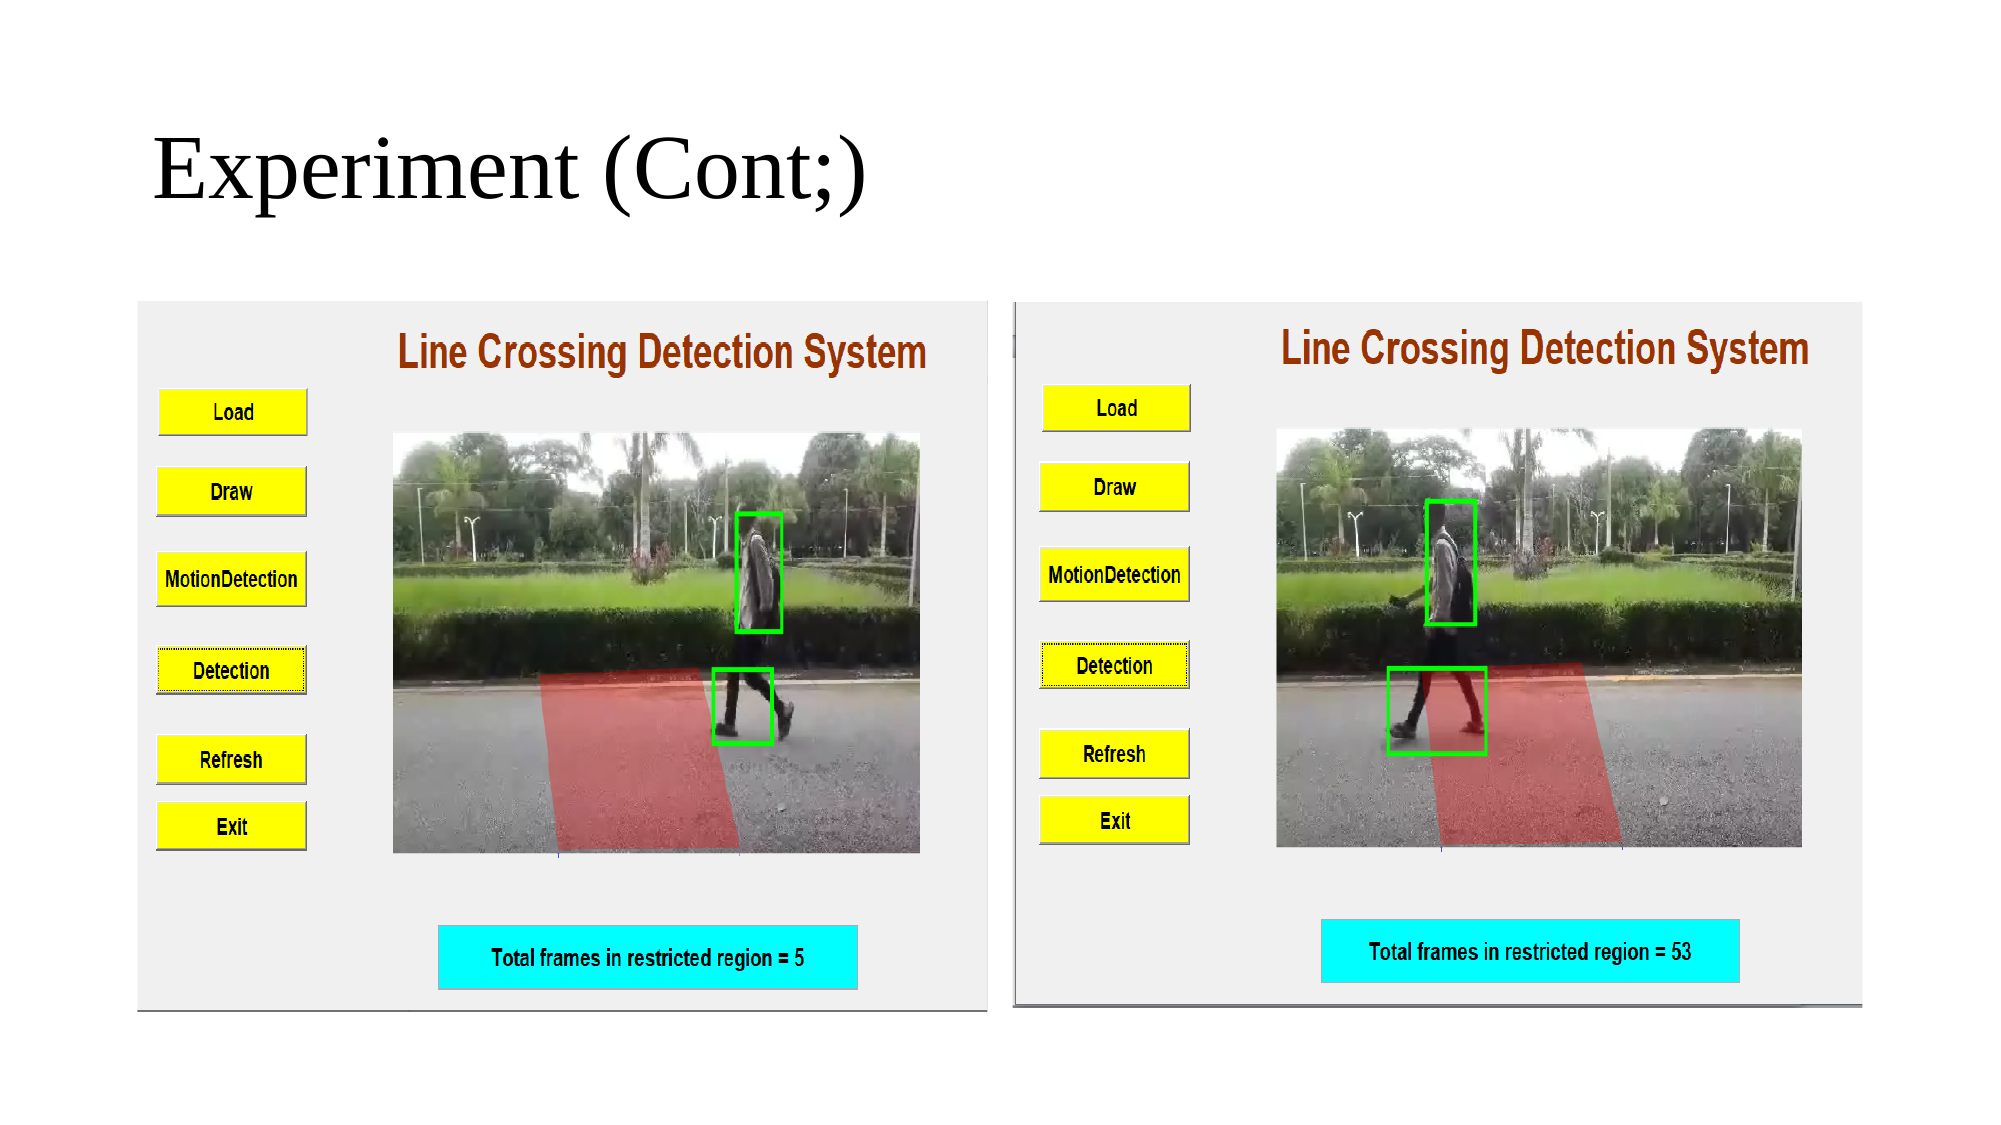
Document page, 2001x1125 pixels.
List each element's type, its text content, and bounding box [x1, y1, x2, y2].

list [137, 299, 988, 1012]
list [1012, 302, 1863, 1008]
title Experiment (Cont;) [137, 59, 1863, 278]
